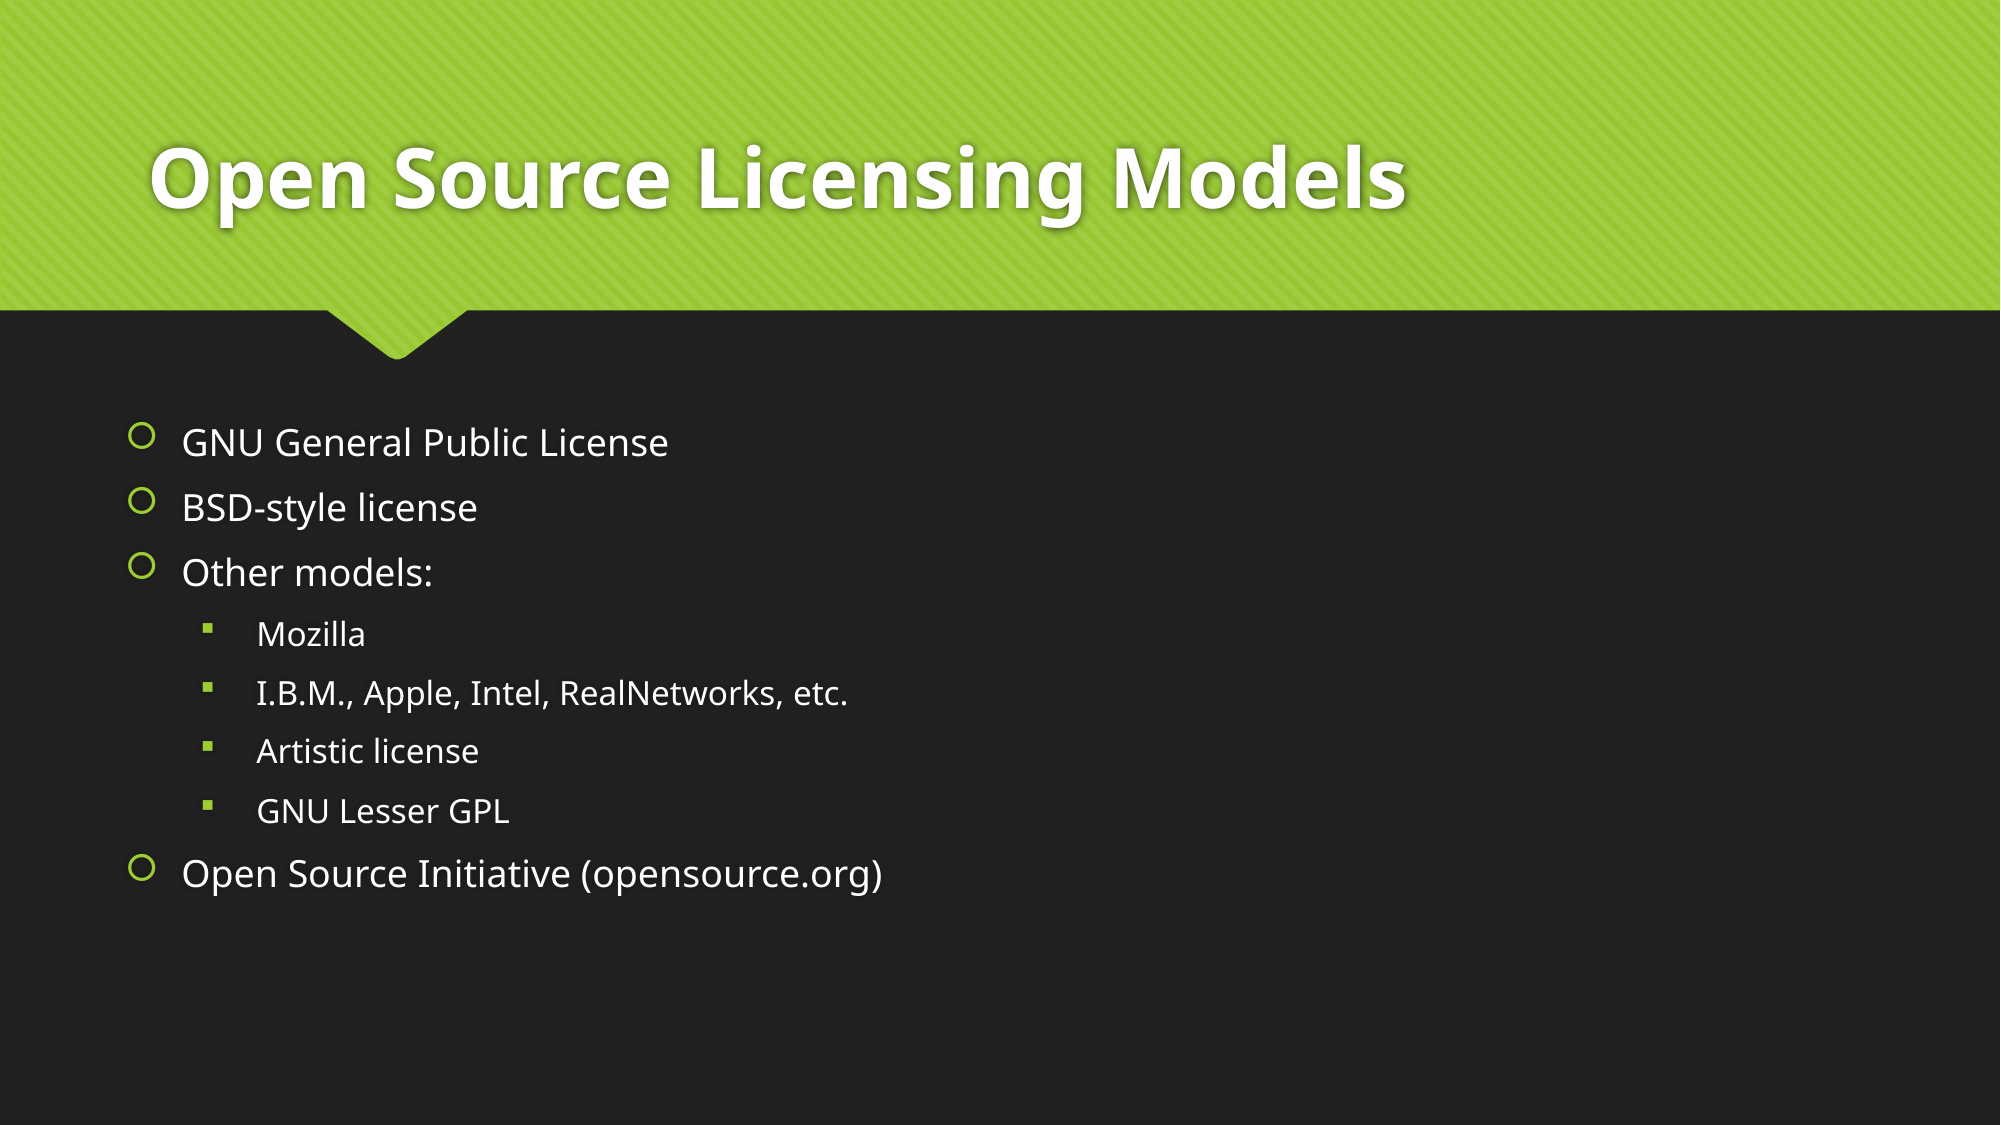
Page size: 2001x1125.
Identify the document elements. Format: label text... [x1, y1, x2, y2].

title Open Source Licensing Models [132, 73, 1868, 233]
list GNU General Public License BSD-style license Other models: Mozilla I.B.M., Apple, Intel, RealNetworks, etc. Artistic license GNU Lesser GPL Open Source Initiative (opensource.org) [110, 410, 1842, 1008]
